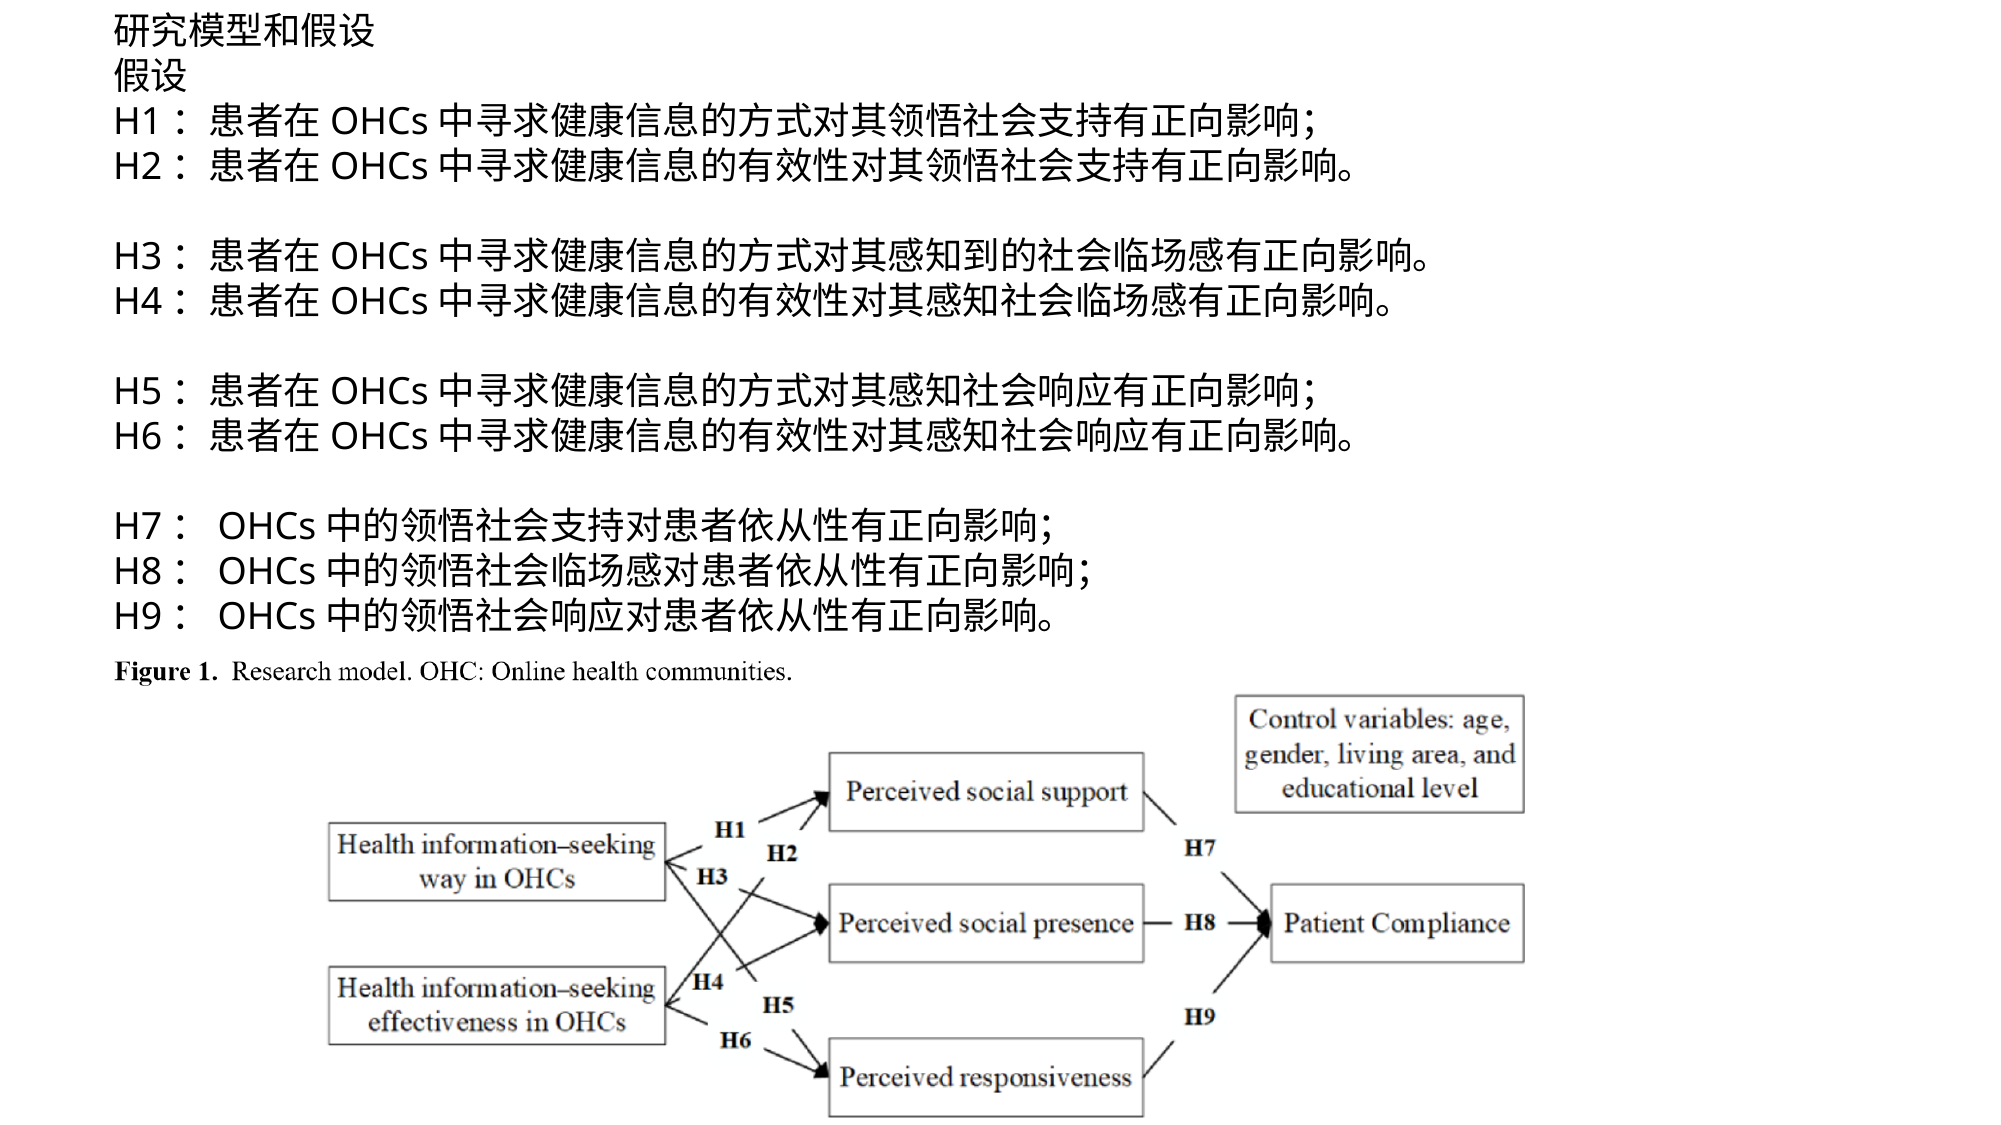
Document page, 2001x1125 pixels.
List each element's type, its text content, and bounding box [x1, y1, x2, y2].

picture [98, 638, 1600, 1125]
text_box 研究模型和假设 假设 H1：患者在OHCs中寻求健康信息的方式对其领悟社会支持有正向影响； H2：患者在OHCs中寻求健康信息的有效性对其领悟社会支持有正向影响。 H3：患者在OHCs中寻求健康信息的方式对其感知到的社会临场感有正向影响。 H4：患者在OHCs中寻求健康信息的有效性对其感知社会临场感有正向影响。 H5：患者在OHCs中寻求健康信息的方式对其感知社会响应有正向影响； H6：患者在OHCs中寻求健康信息的有效性对其感知社会响应有正向影响。 H7：OHCs中的领悟社会支持对患者依从性有正向影响； H8：OHCs中的领悟社会临场感对患者依从性有正向影响； H9：OHCs中的领悟社会响应对患者依从性有正向影响。 [98, 0, 1922, 645]
